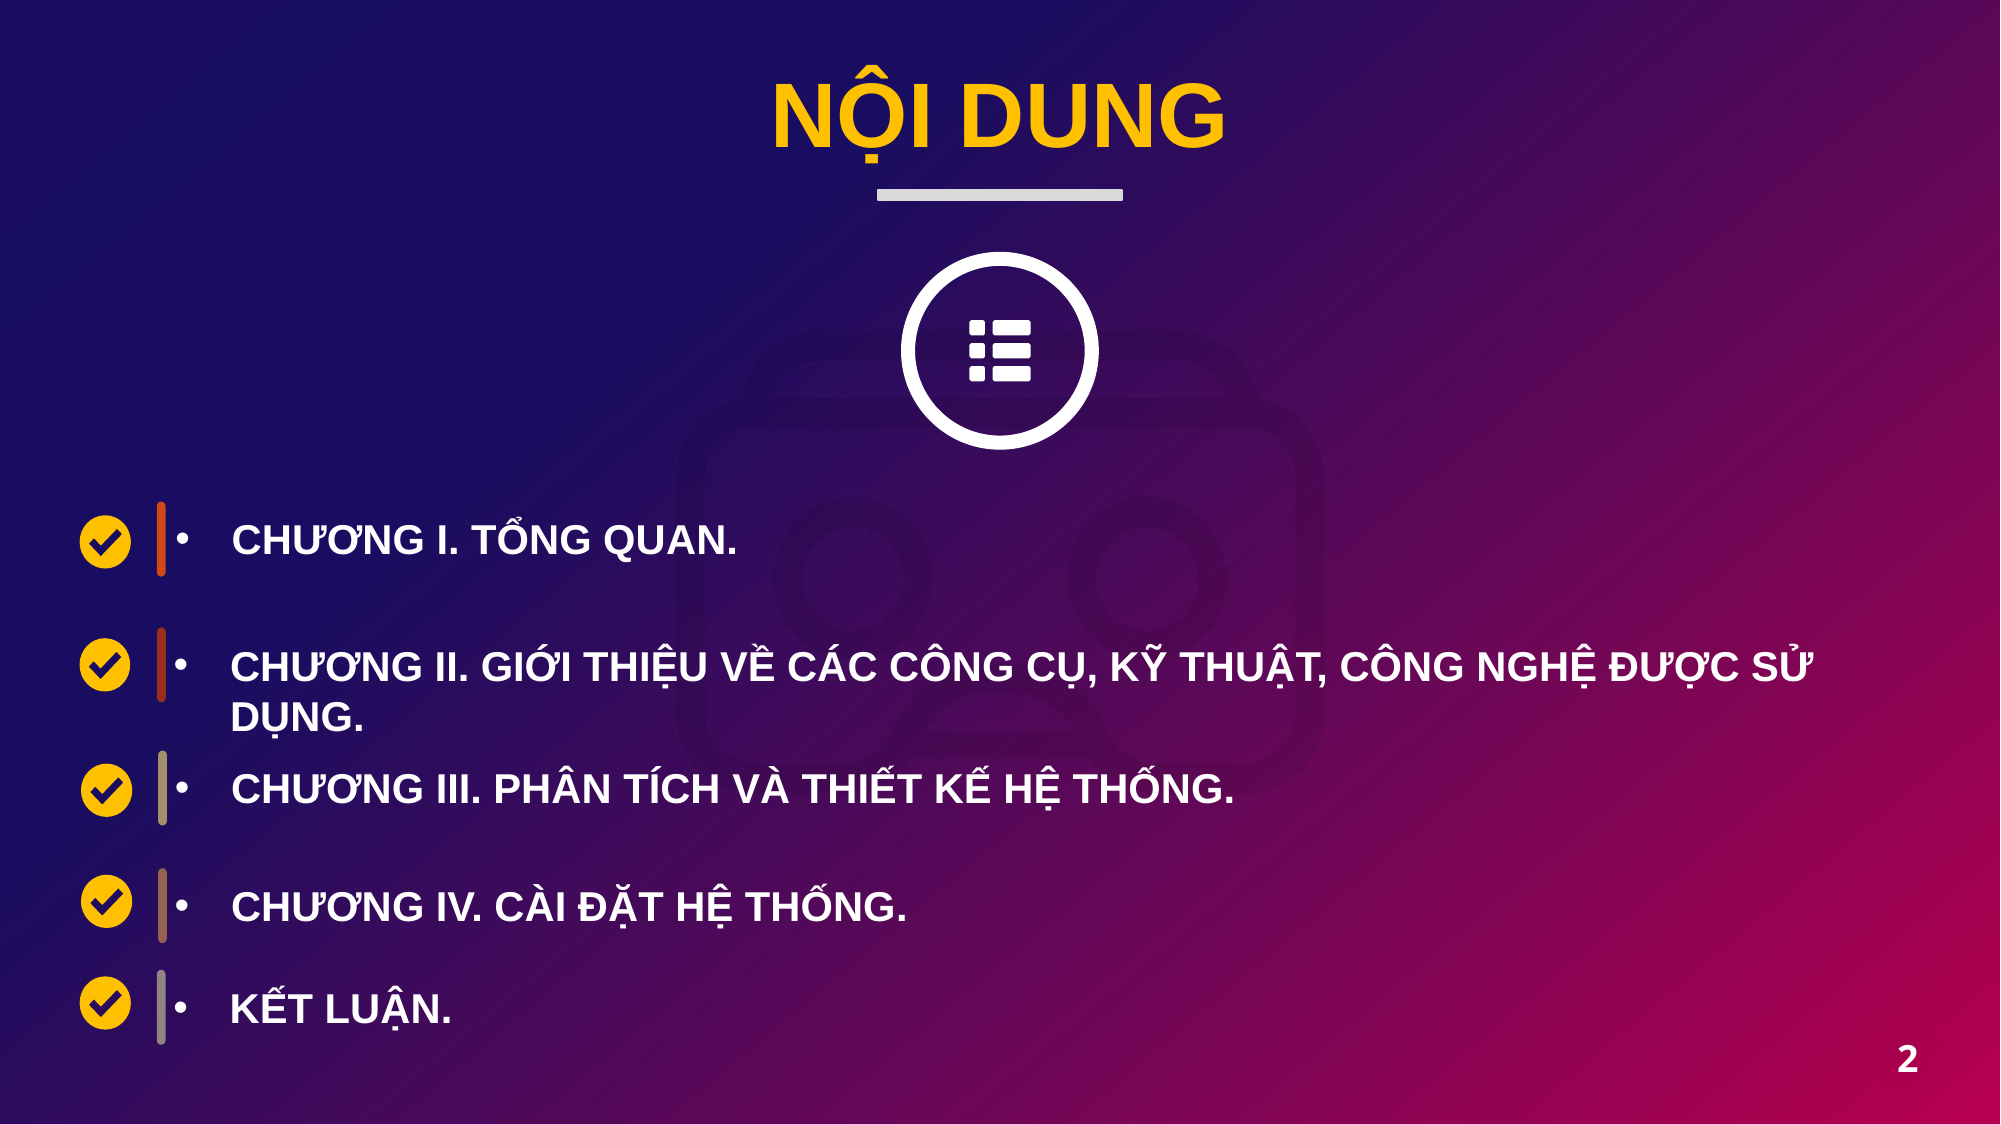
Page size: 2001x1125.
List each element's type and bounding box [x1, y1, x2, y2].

text_box [83, 506, 952, 574]
text_box [80, 627, 1978, 702]
text_box [85, 754, 1404, 821]
text_box [86, 872, 1237, 940]
text_box [84, 974, 1235, 1042]
text_box [904, 255, 1096, 447]
picture [0, 0, 2000, 1124]
